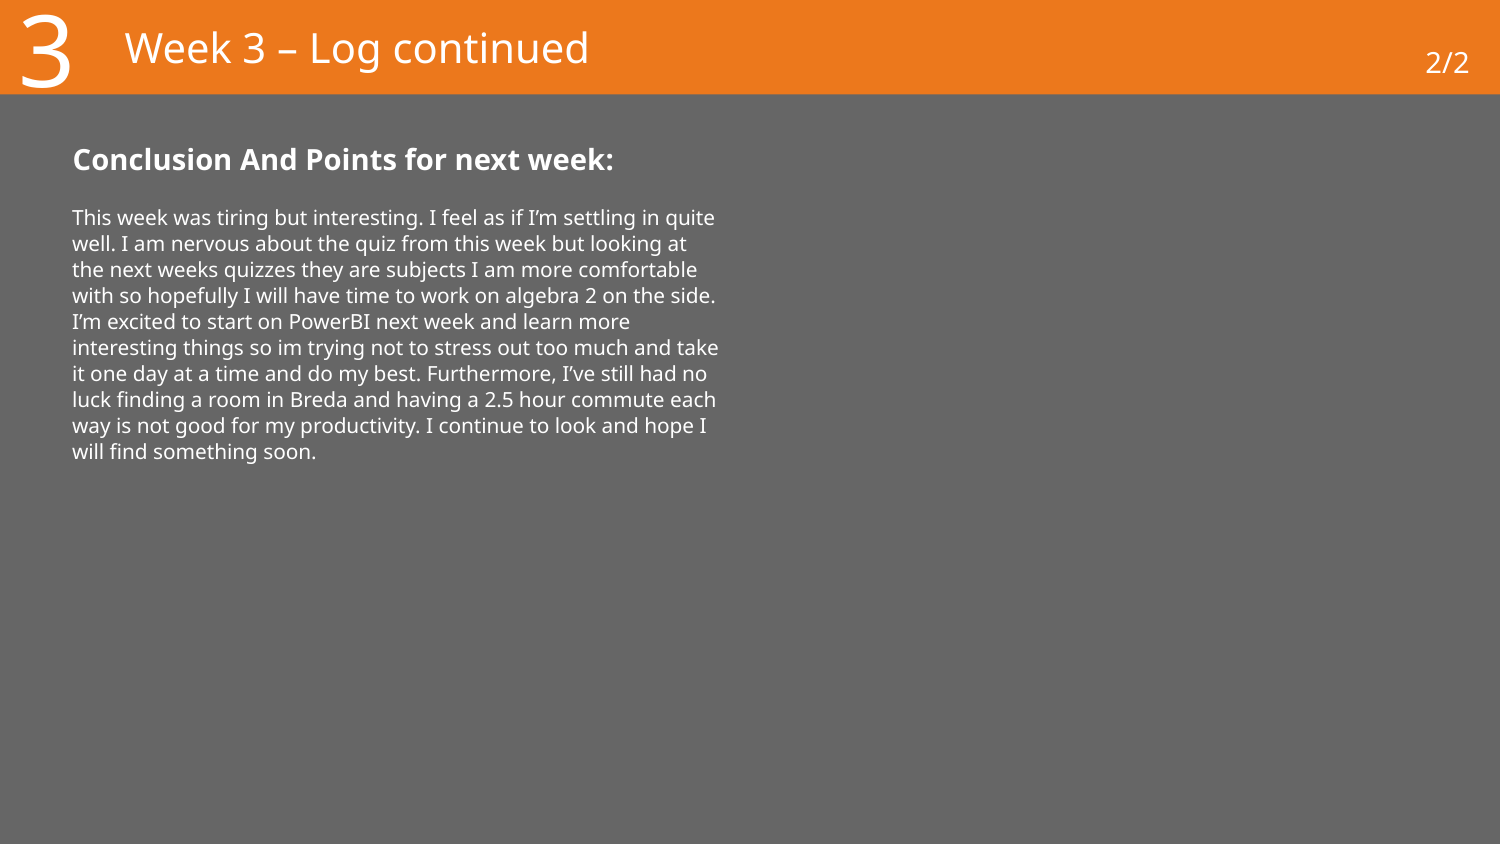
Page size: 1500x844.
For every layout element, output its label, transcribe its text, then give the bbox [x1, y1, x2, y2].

title 3 [0, 0, 95, 94]
subtitle Conclusion And Points for next week: [30, 124, 735, 189]
title 2/2 [1159, 0, 1485, 95]
list This week was tiring but interesting. I feel as if I’m settling in quite well. I am nervous about the quiz from this week but looking at the next weeks quizzes they are subjects I am more comfortable with so hopefully I will have time to work on algebra 2 on the side. I’m excited to start on PowerBI next week and learn more interesting things so im trying not to stress out too much and take it one day at a time and do my best. Furthermore, I’ve still had no luck finding a room in Breda and having a 2.5 hour commute each way is not good for my productivity. I continue to look and hope I will find something soon. [30, 189, 735, 815]
title Week 3 – Log continued [109, 0, 1010, 94]
